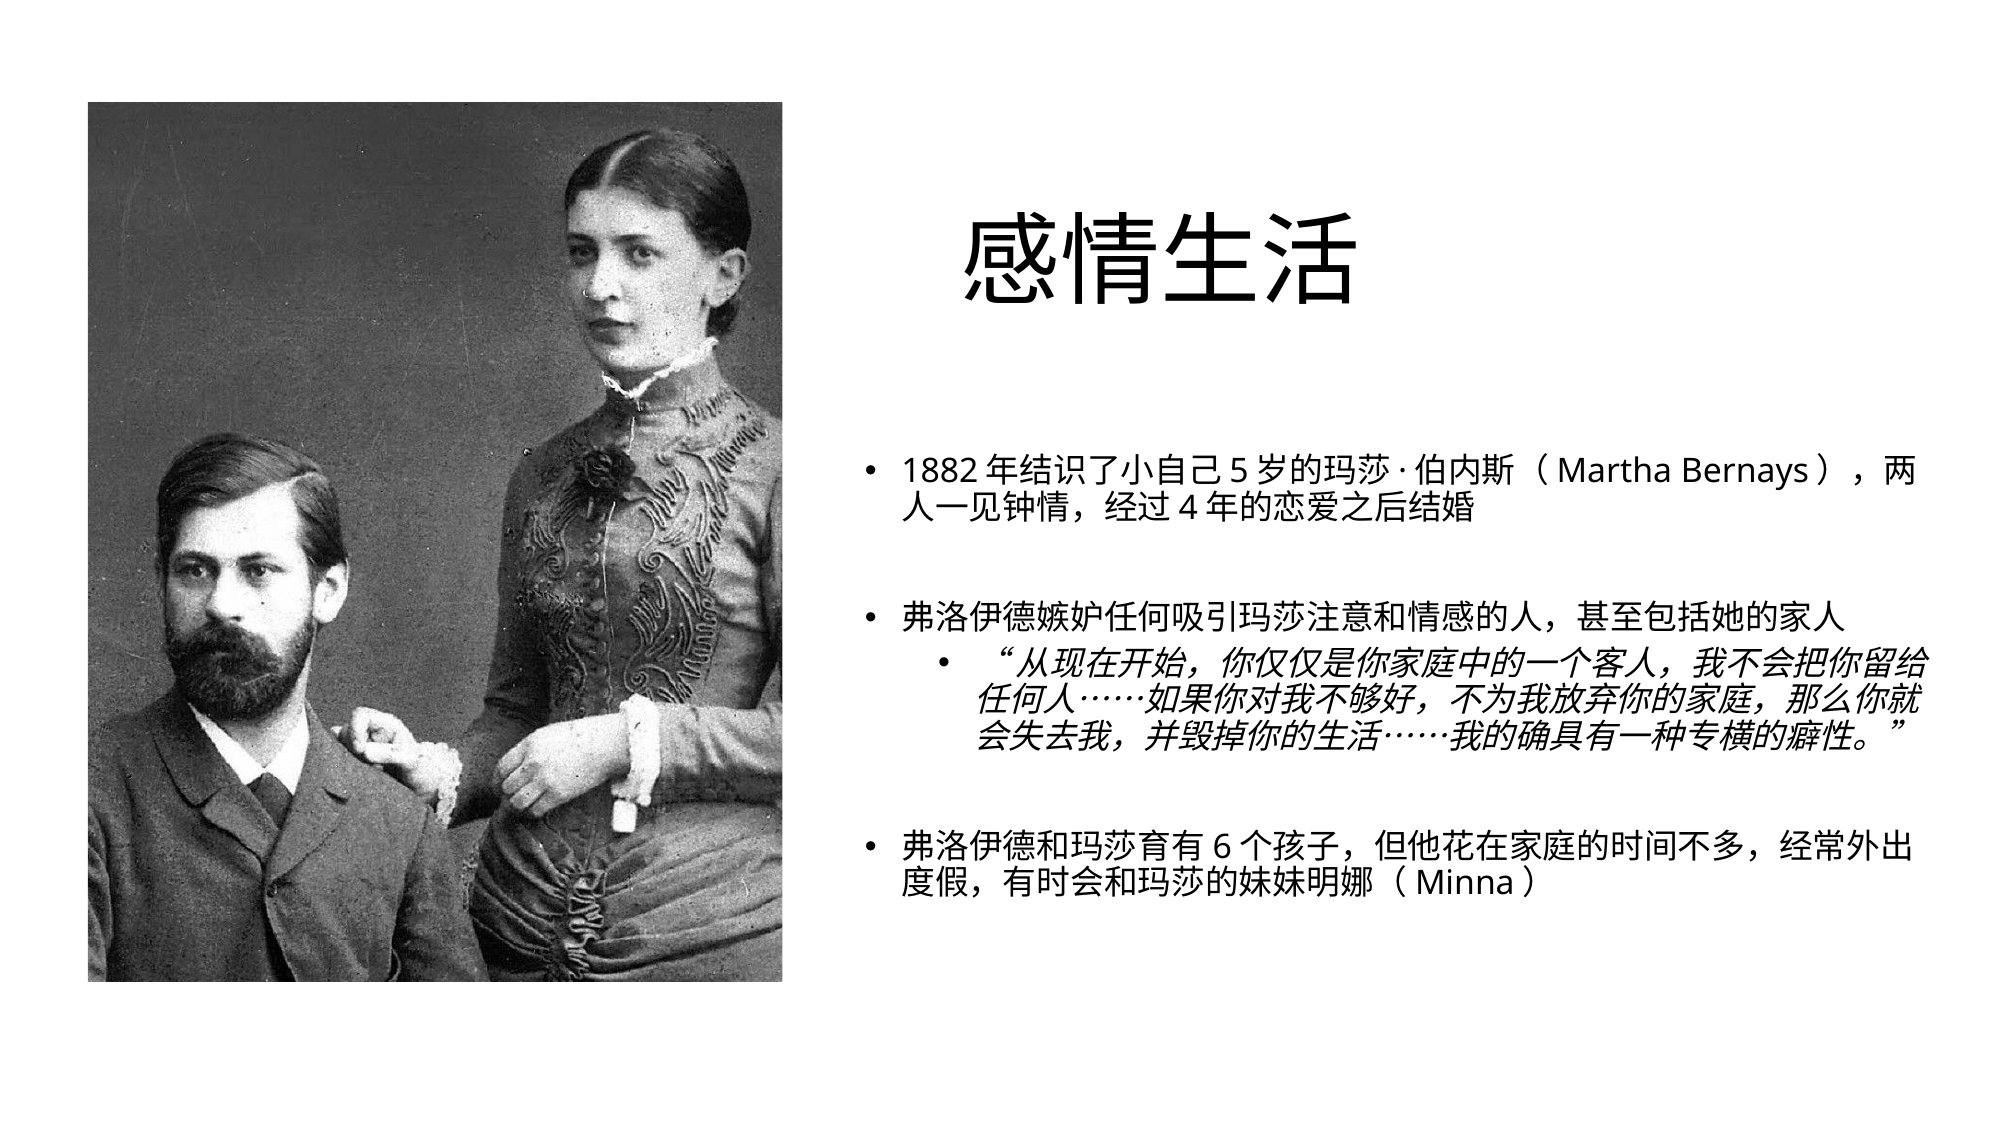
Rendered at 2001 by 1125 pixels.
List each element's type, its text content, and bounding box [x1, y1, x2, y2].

picture [87, 102, 783, 982]
text_box 1882年结识了小自己5岁的玛莎·伯内斯（Martha Bernays），两人一见钟情，经过4年的恋爱之后结婚 弗洛伊德嫉妒任何吸引玛莎注意和情感的人，甚至包括她的家人 “从现在开始，你仅仅是你家庭中的一个客人，我不会把你留给任何人……如果你对我不够好，不为我放弃你的家庭，那么你就会失去我，并毁掉你的生活……我的确具有一种专横的癖性。” 弗洛伊德和玛莎育有6个孩子，但他花在家庭的时间不多，经常外出度假，有时会和玛莎的妹妹明娜（Minna） [850, 429, 1946, 926]
title 感情生活 [945, 57, 1905, 327]
